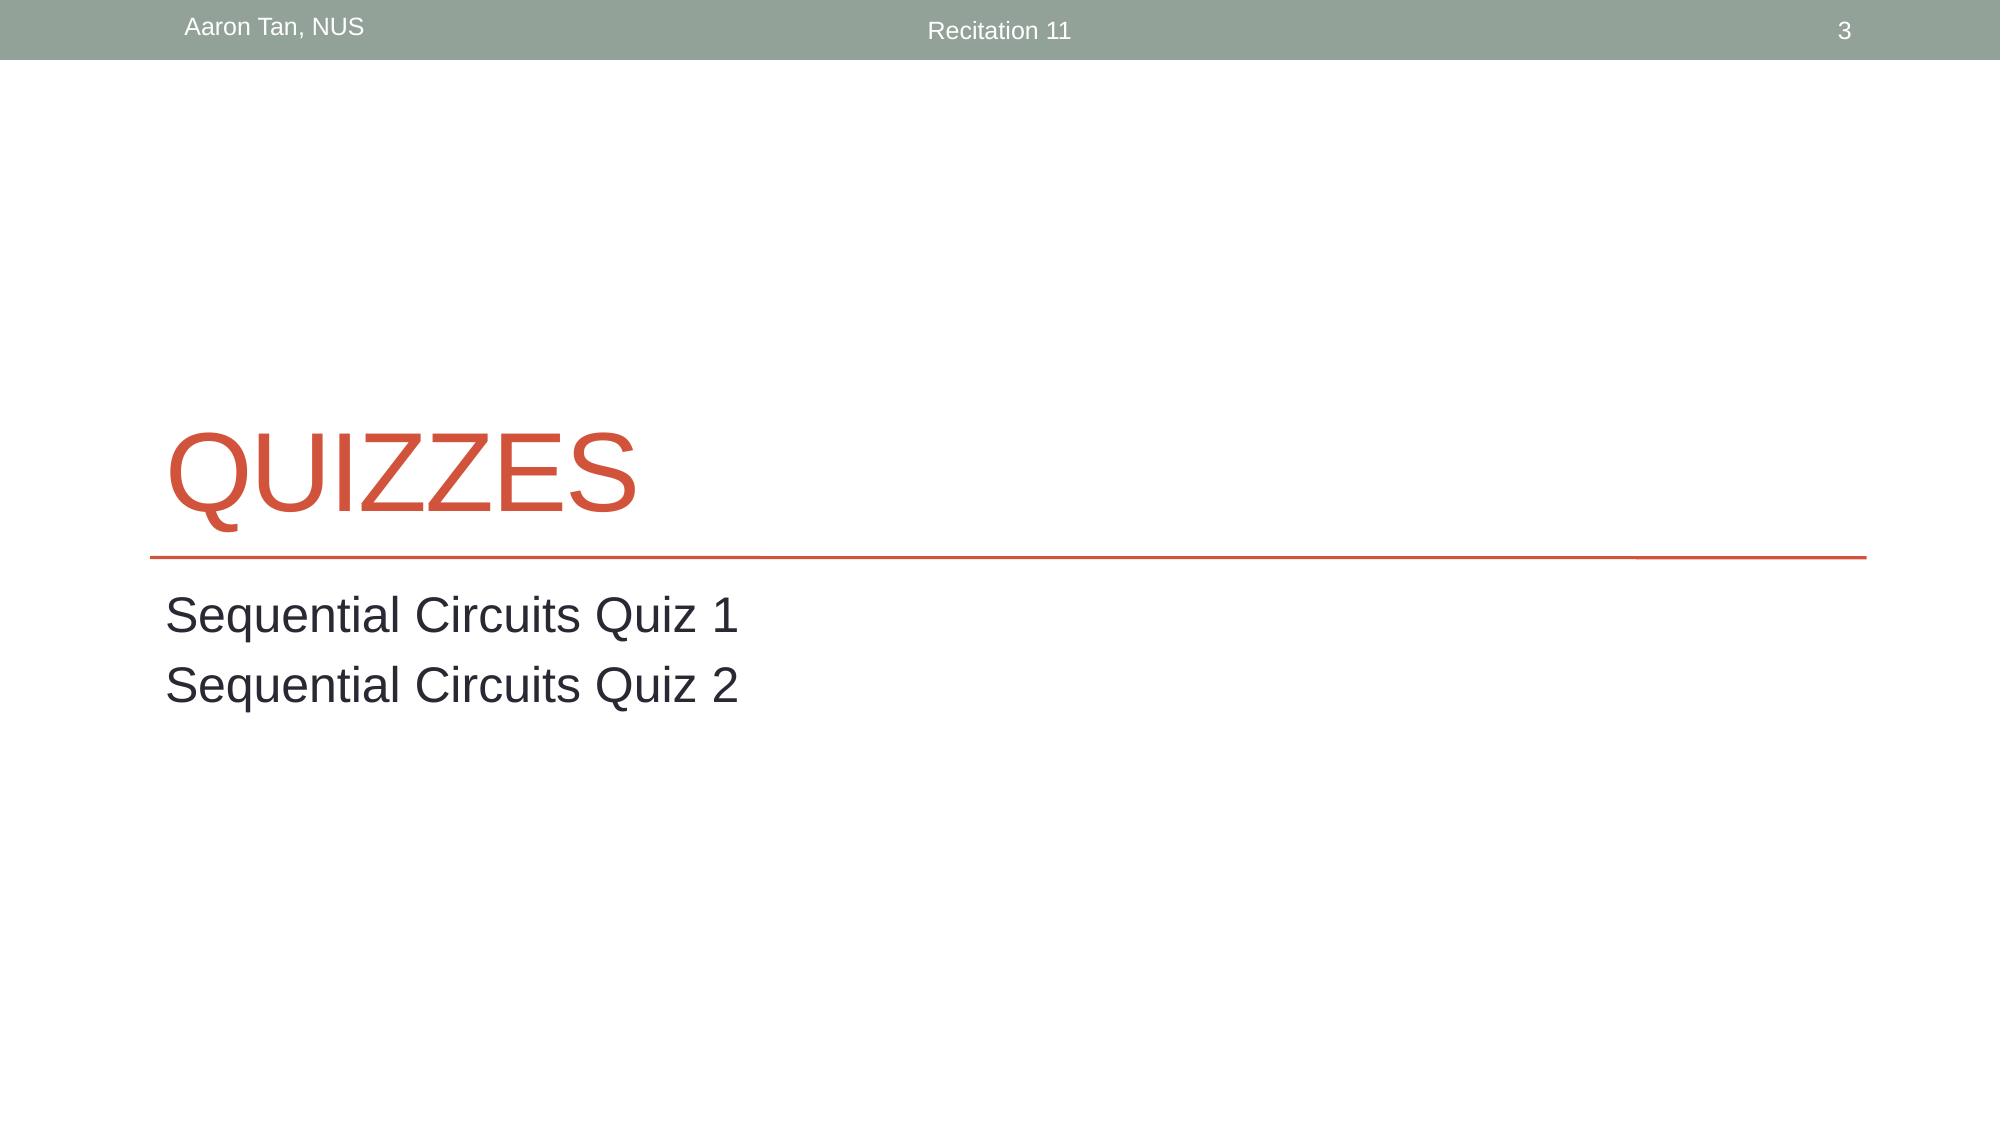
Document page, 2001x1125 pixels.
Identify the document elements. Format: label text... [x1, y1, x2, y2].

footer Recitation 11 [645, 3, 1547, 57]
title quizzes [150, 224, 1867, 542]
subtitle Sequential Circuits Quiz 1 Sequential Circuits Quiz 2 [150, 575, 1550, 863]
slide_number Aaron Tan, NUS [169, 3, 645, 57]
slide_number 3 [1725, 3, 1867, 57]
